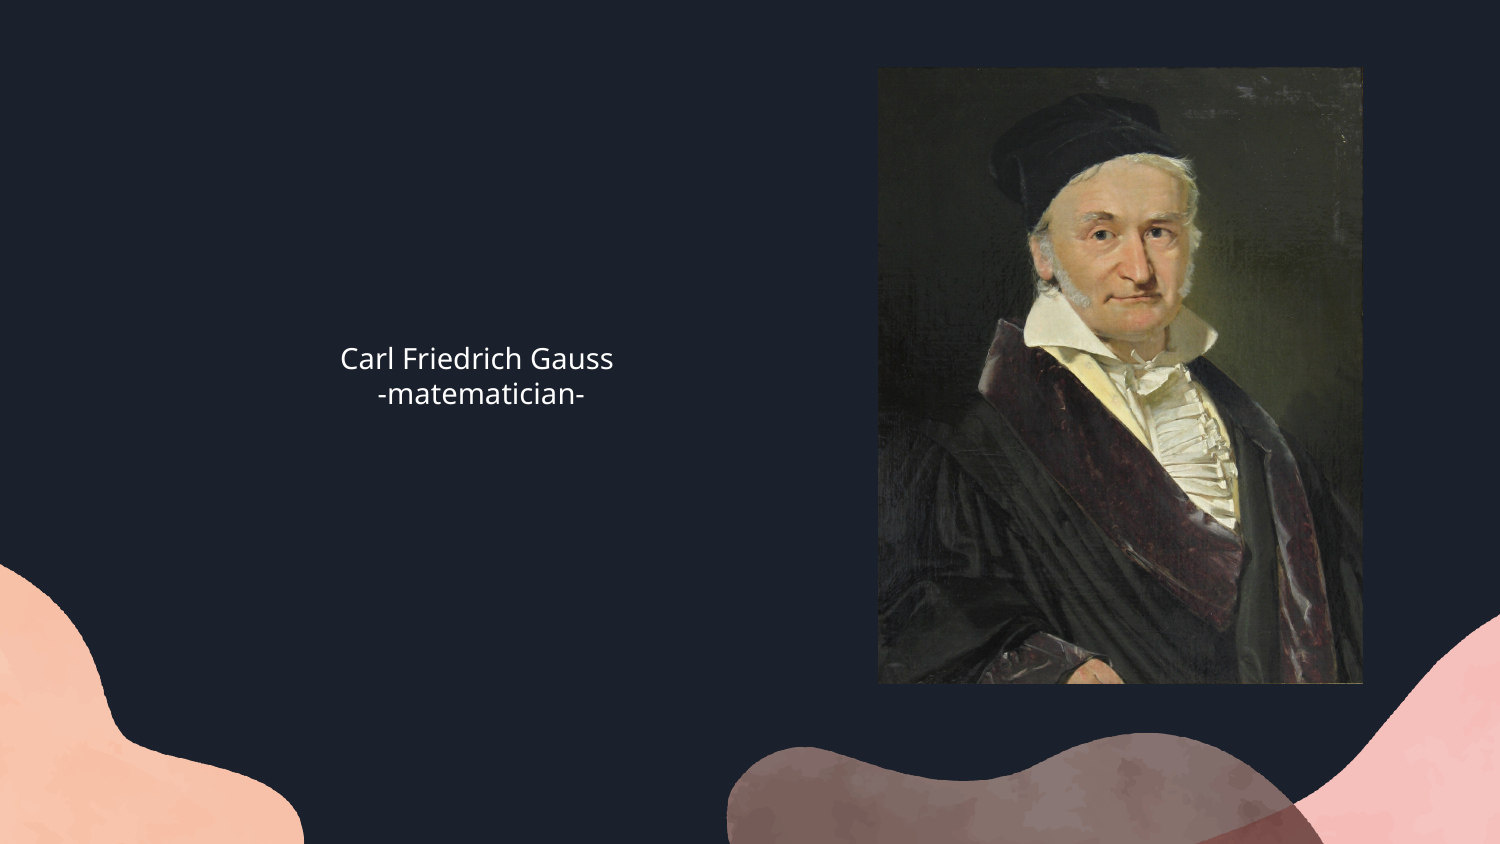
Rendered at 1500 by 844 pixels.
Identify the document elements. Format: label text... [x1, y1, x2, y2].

picture [0, 0, 1500, 844]
text_box Carl Friedrich Gauss -matematician- [325, 325, 793, 426]
